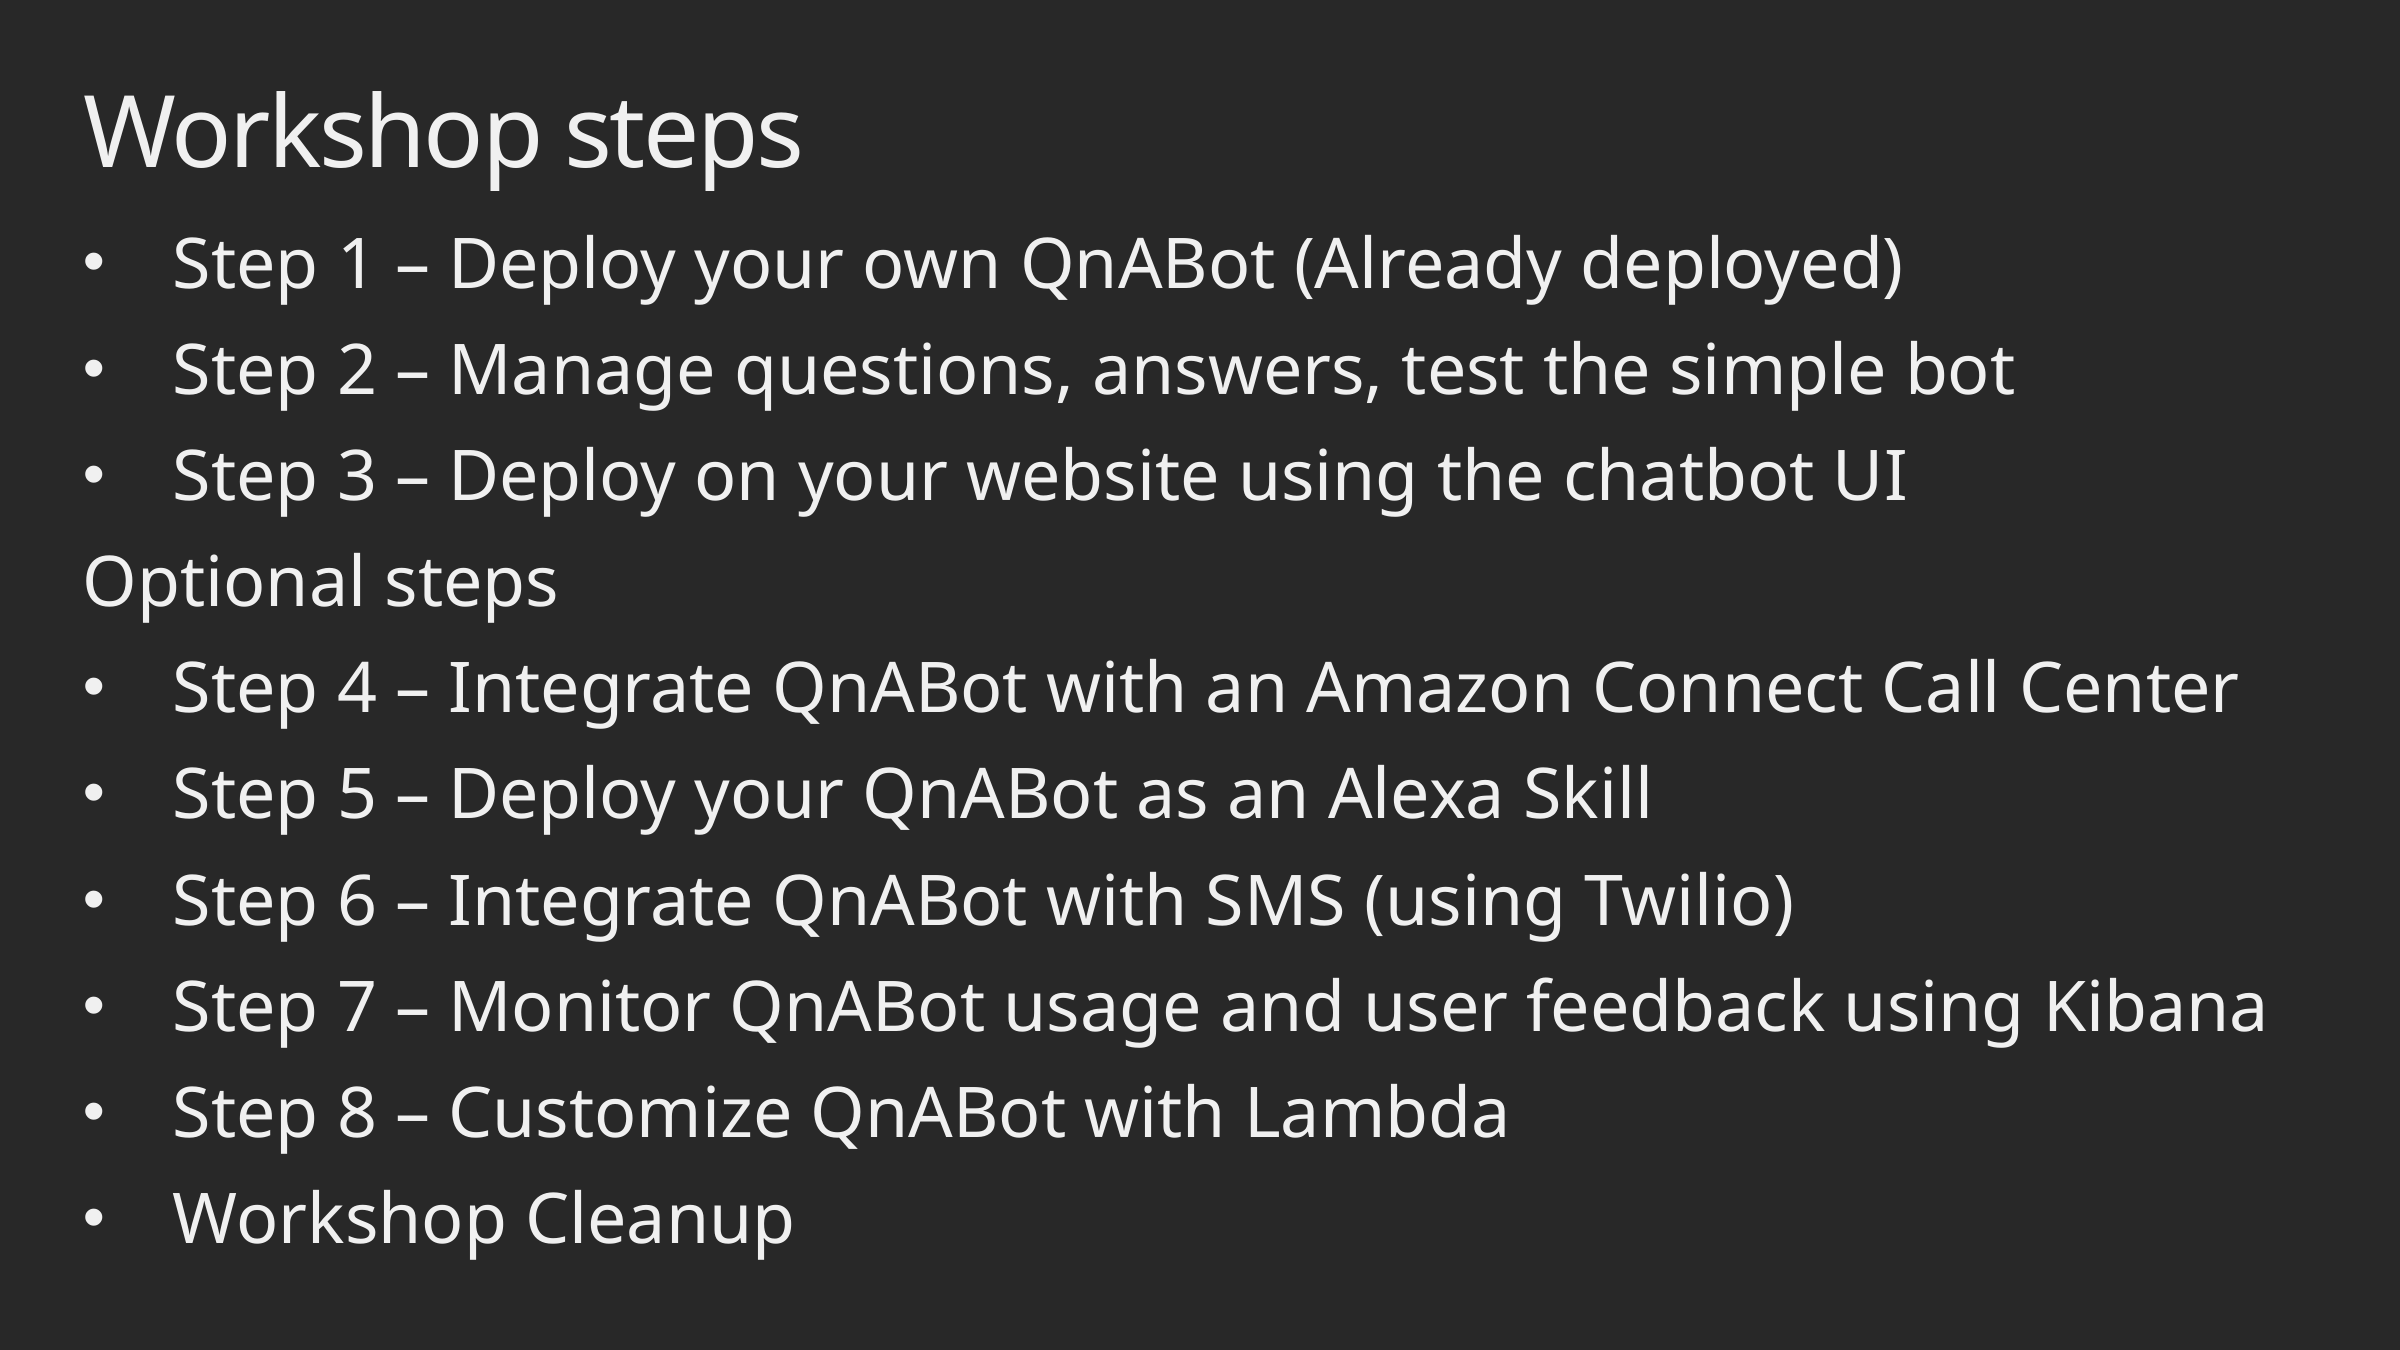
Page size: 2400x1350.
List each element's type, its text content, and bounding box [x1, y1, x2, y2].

list Step 1 – Deploy your own QnABot (Already deployed) Step 2 – Manage questions, answers, test the simple bot Step 3 – Deploy on your website using the chatbot UI Optional steps Step 4 – Integrate QnABot with an Amazon Connect Call Center Step 5 – Deploy your QnABot as an Alexa Skill Step 6 – Integrate QnABot with SMS (using Twilio) Step 7 – Monitor QnABot usage and user feedback using Kibana Step 8 – Customize QnABot with Lambda Workshop Cleanup [52, 203, 2347, 1320]
title Workshop steps [53, 56, 2347, 203]
